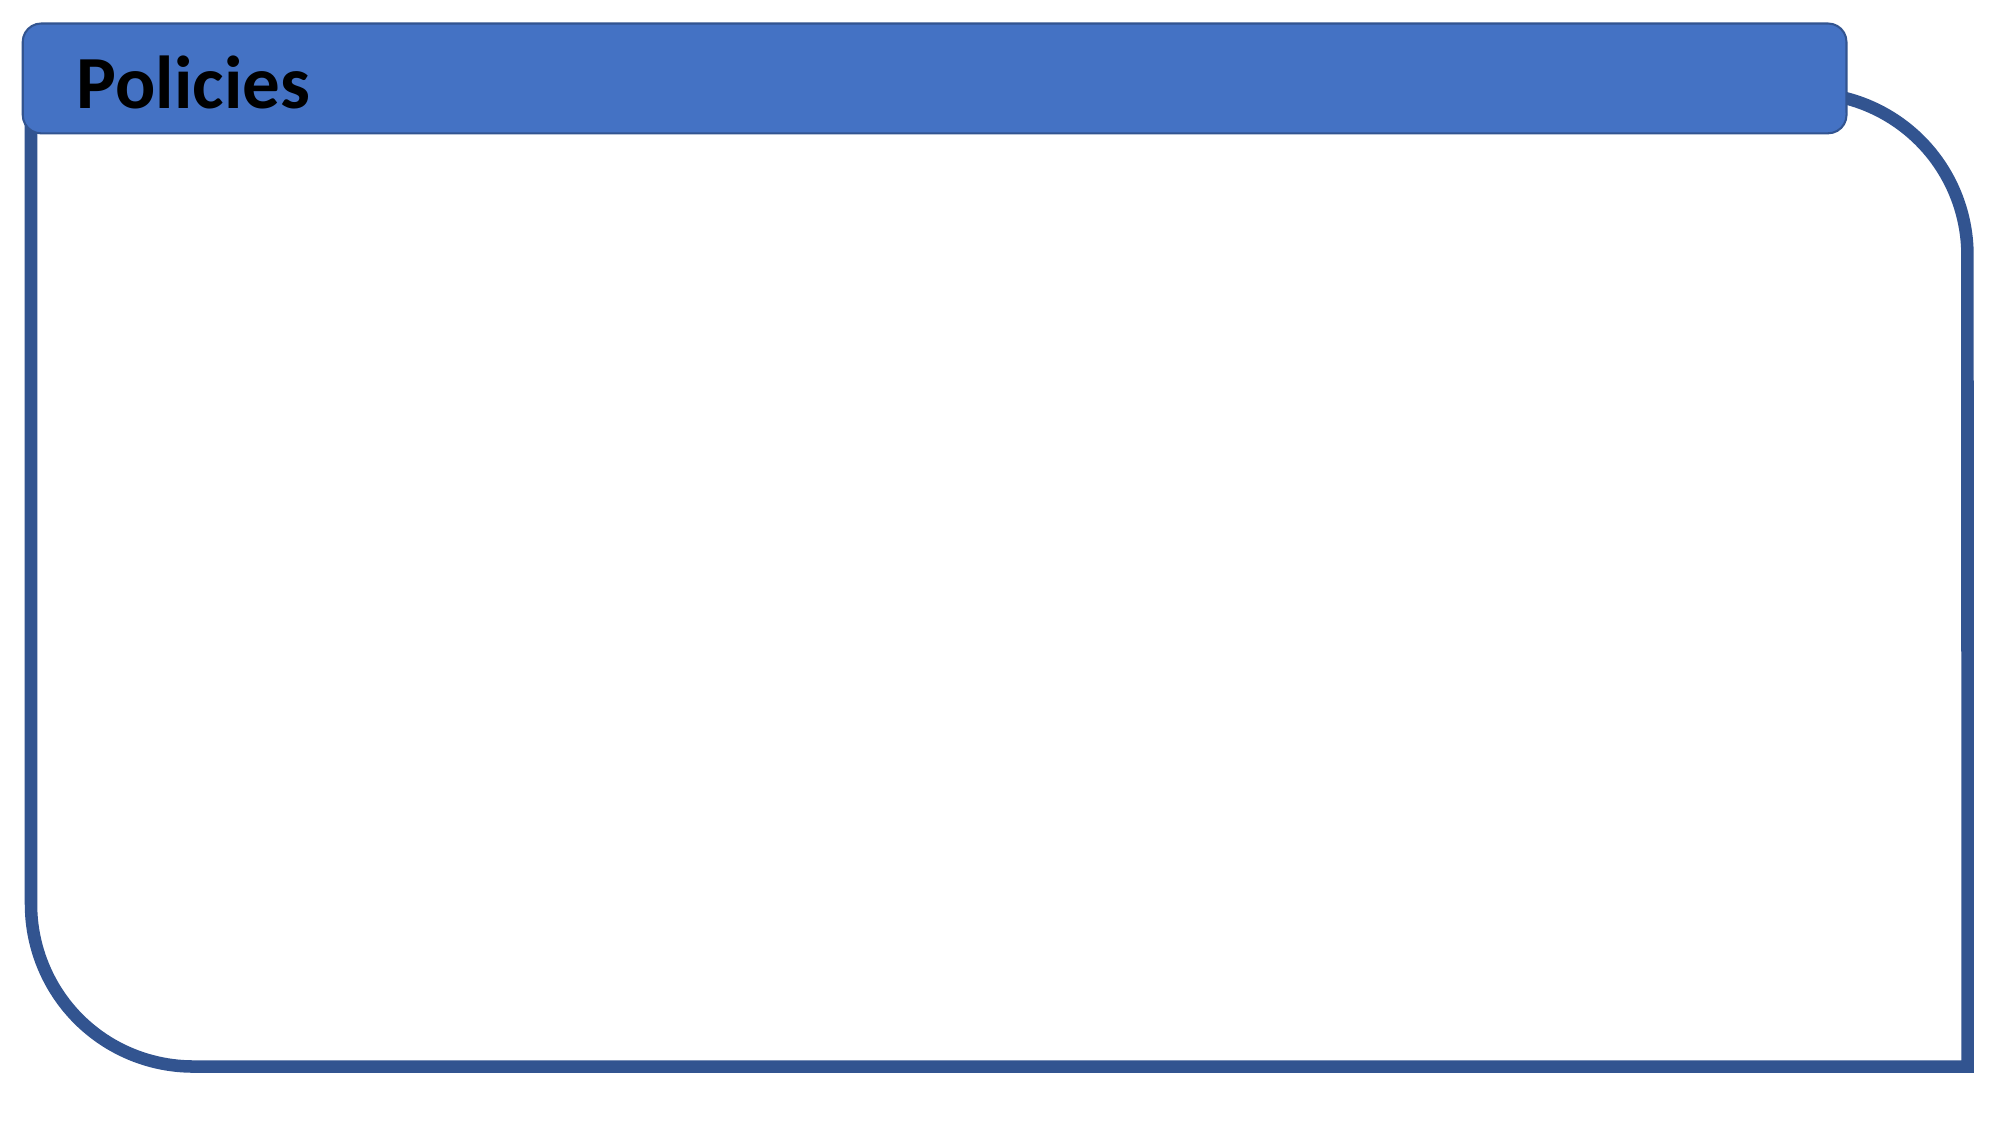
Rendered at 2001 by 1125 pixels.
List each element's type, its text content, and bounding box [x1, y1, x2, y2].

text_box Policies [21, 22, 1848, 135]
text_box [29, 97, 1969, 1068]
